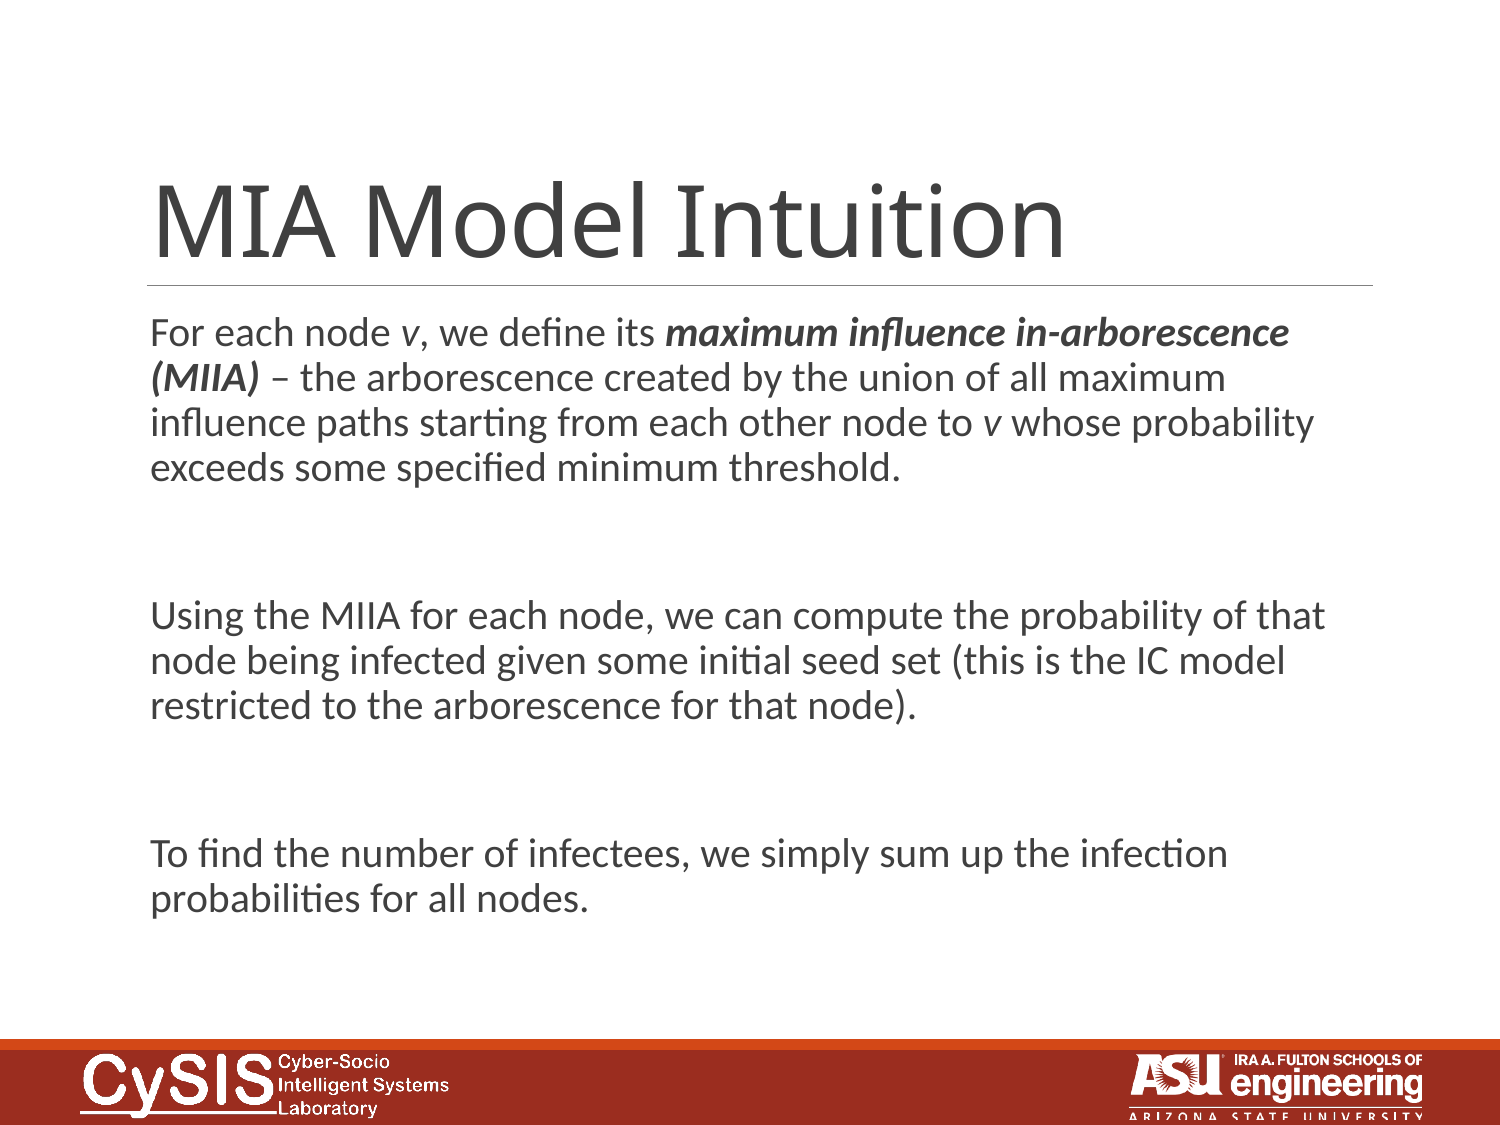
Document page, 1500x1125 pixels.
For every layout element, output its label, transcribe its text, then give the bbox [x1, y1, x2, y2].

picture [60, 1027, 464, 1125]
list For each node v, we define its maximum influence in-arborescence (MIIA) – the arborescence created by the union of all maximum influence paths starting from each other node to v whose probability exceeds some specified minimum threshold. Using the MIIA for each node, we can compute the probability of that node being infected given some initial seed set (this is the IC model restricted to the arborescence for that node). To find the number of infectees, we simply sum up the infection probabilities for all nodes. [135, 302, 1373, 963]
title MIA Model Intuition [135, 47, 1373, 285]
